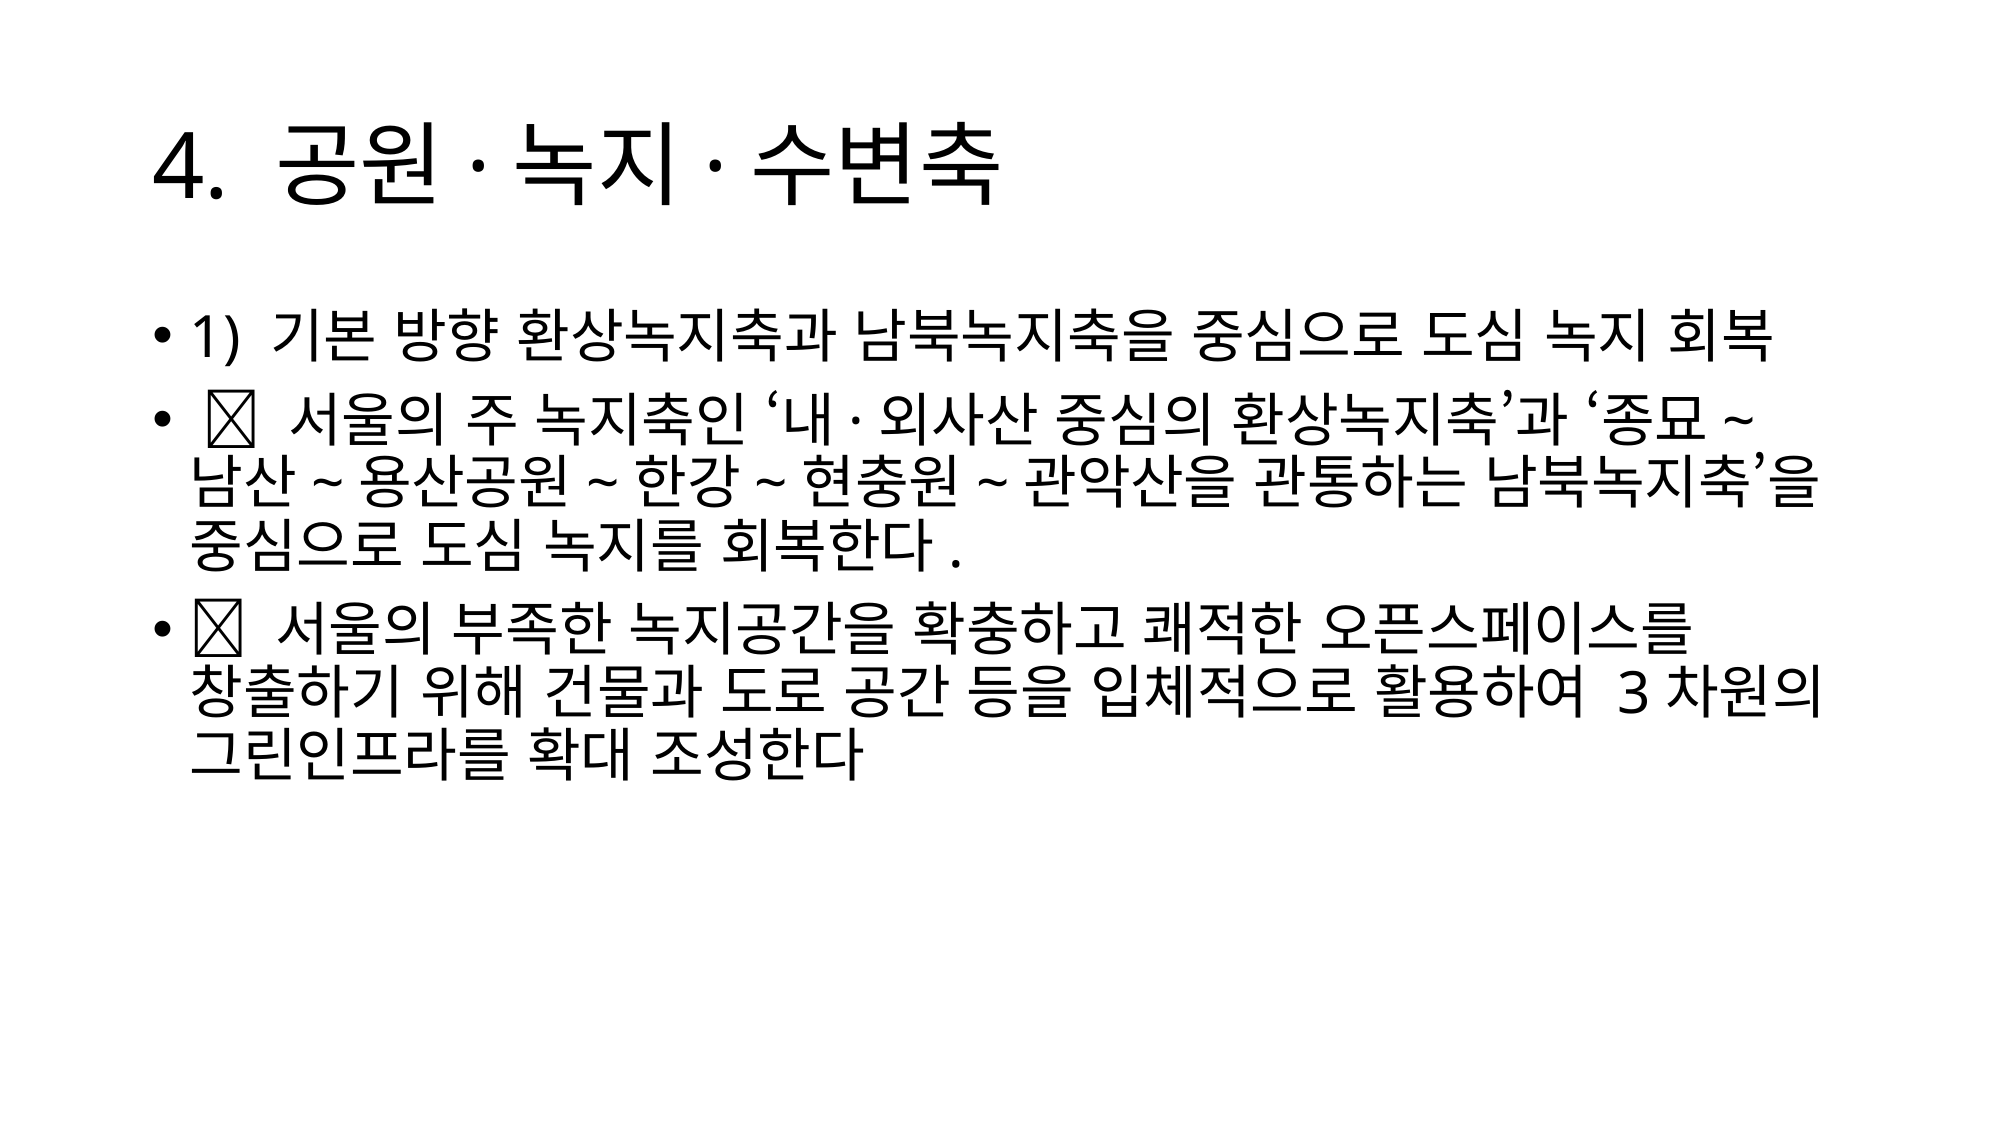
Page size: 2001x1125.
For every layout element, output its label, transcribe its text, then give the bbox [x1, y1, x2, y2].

title 4. 공원·녹지·수변축 [137, 59, 1863, 278]
list 1) 기본 방향 환상녹지축과 남북녹지축을 중심으로 도심 녹지 회복  서울의 주 녹지축인 ‘내·외사산 중심의 환상녹지축’과 ‘종묘~남산~용산공원~한강~현충원~관악산을 관통하는 남북녹지축’을 중심으로 도심 녹지를 회복한다.  서울의 부족한 녹지공간을 확충하고 쾌적한 오픈스페이스를 창출하기 위해 건물과 도로 공간 등을 입체적으로 활용하여 3차원의 그린인프라를 확대 조성한다 [137, 299, 1863, 1014]
